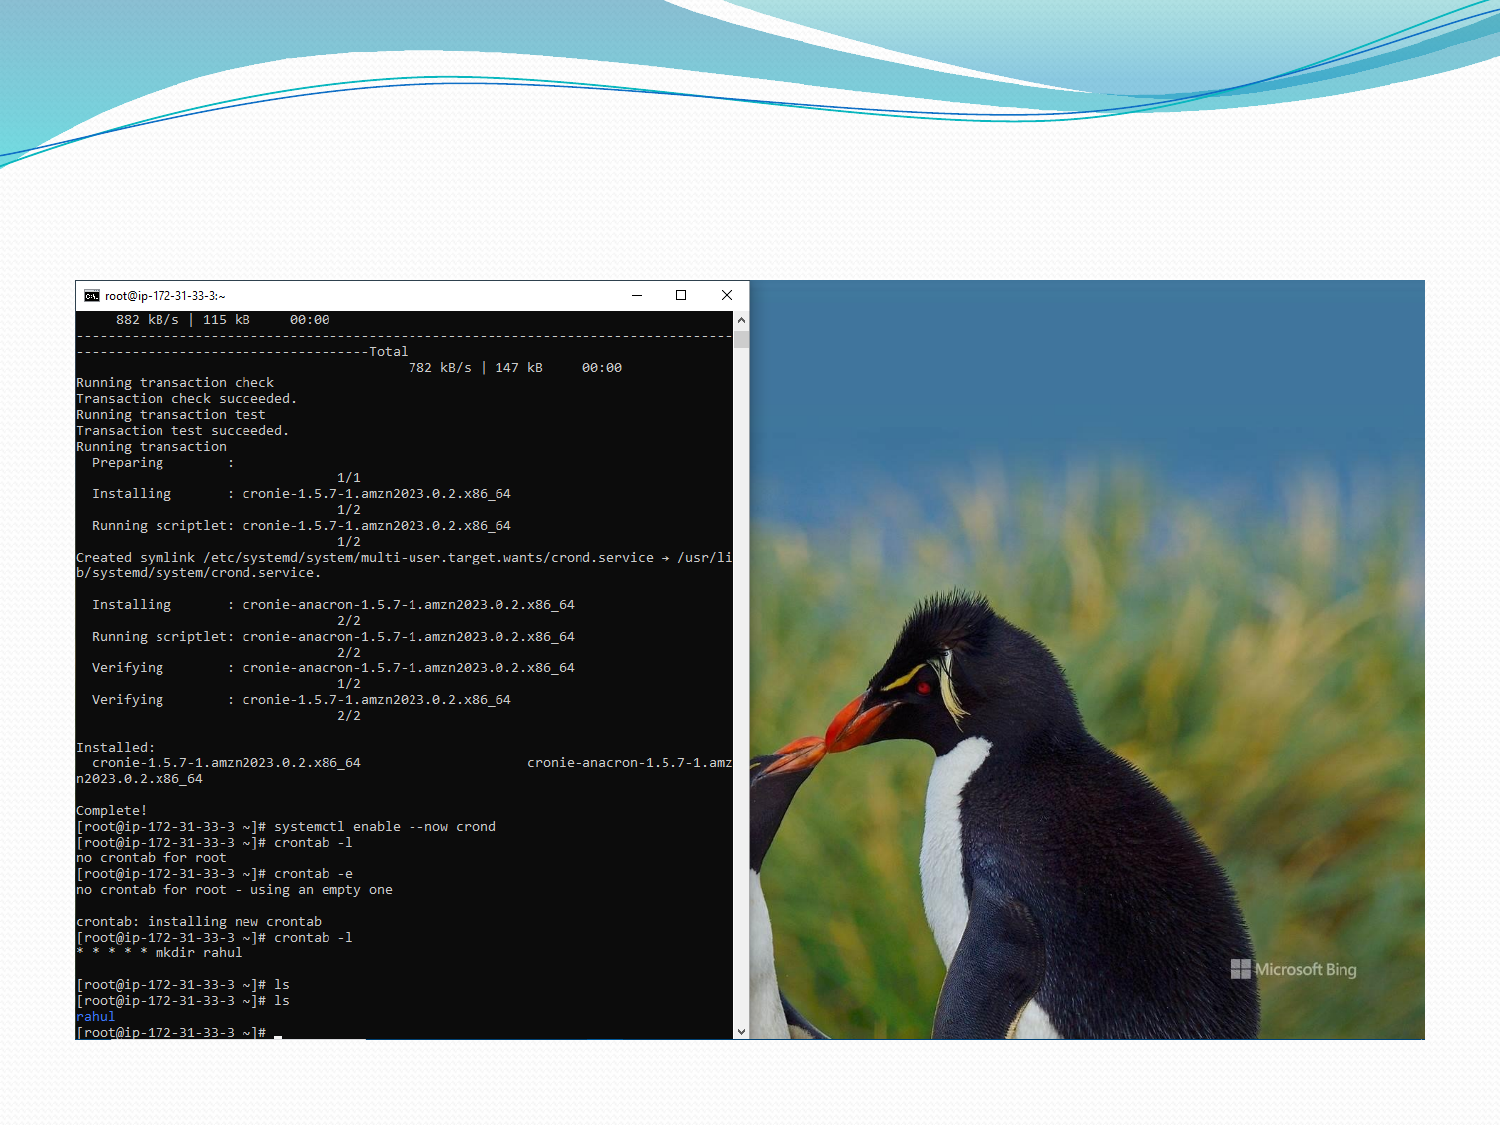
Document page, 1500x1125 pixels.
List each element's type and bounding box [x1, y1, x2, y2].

picture [74, 280, 1426, 1040]
